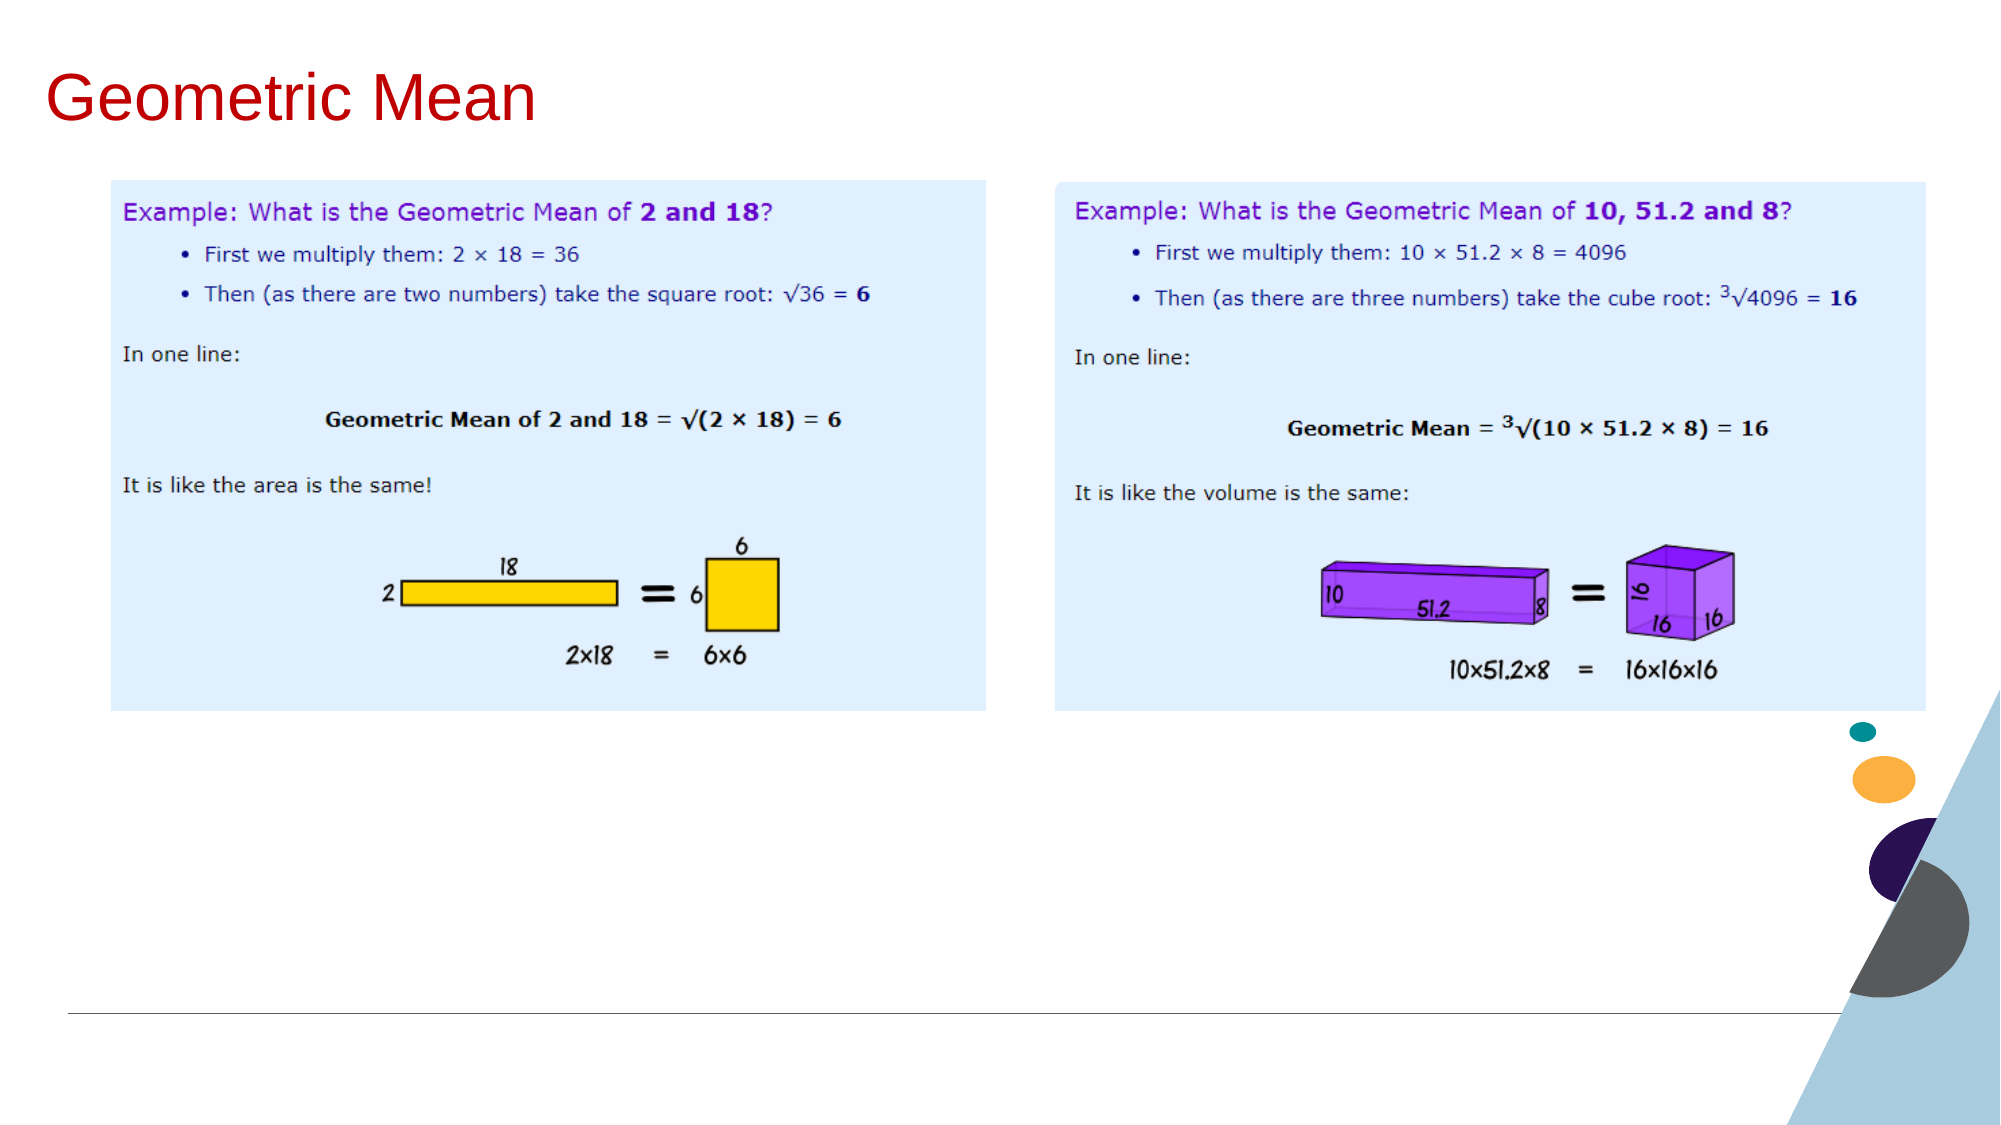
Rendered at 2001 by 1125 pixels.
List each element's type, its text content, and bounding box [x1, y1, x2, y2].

text_box Geometric Mean [45, 53, 1581, 181]
picture [111, 180, 987, 712]
picture [1051, 182, 1926, 712]
